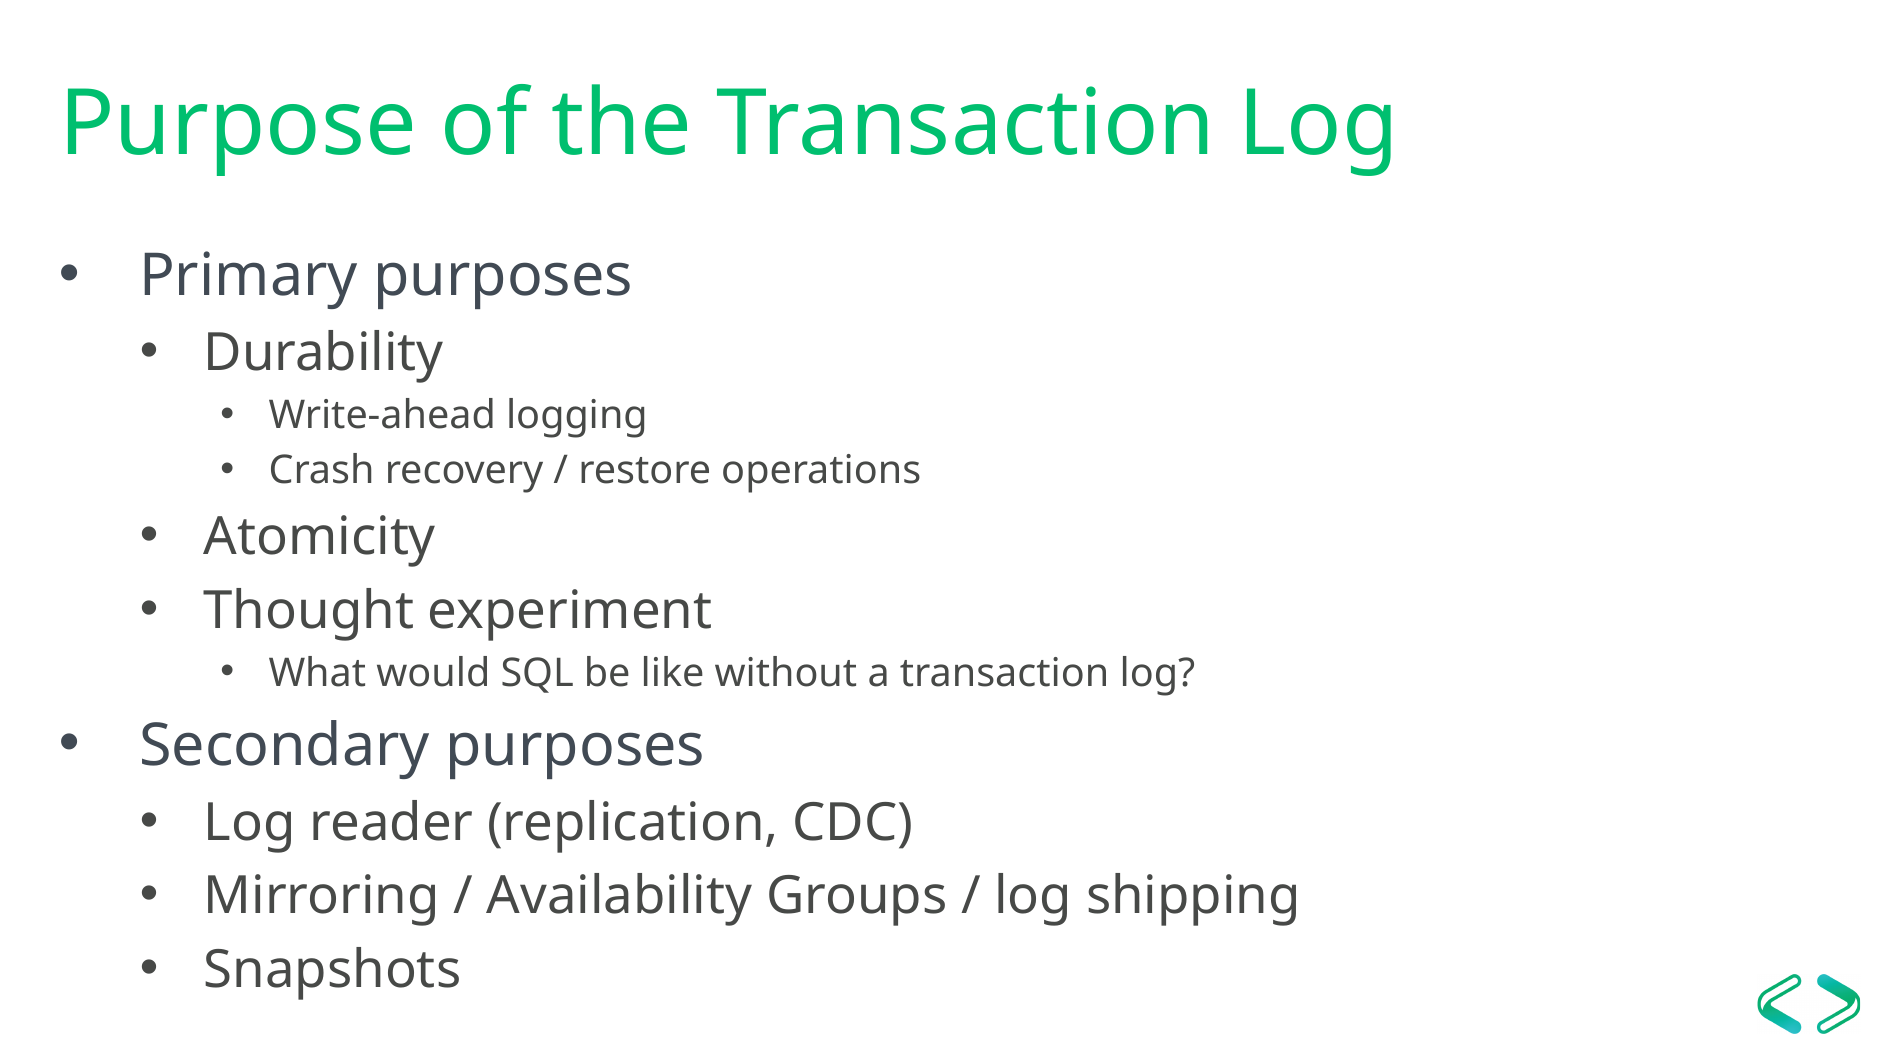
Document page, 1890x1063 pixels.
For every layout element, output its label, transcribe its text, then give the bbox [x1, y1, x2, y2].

list Primary purposes Durability Write-ahead logging Crash recovery / restore operations Atomicity Thought experiment What would SQL be like without a transaction log? Secondary purposes Log reader (replication, CDC) Mirroring / Availability Groups / log shipping Snapshots [59, 236, 1831, 1004]
title Purpose of the Transaction Log [59, 59, 1831, 178]
